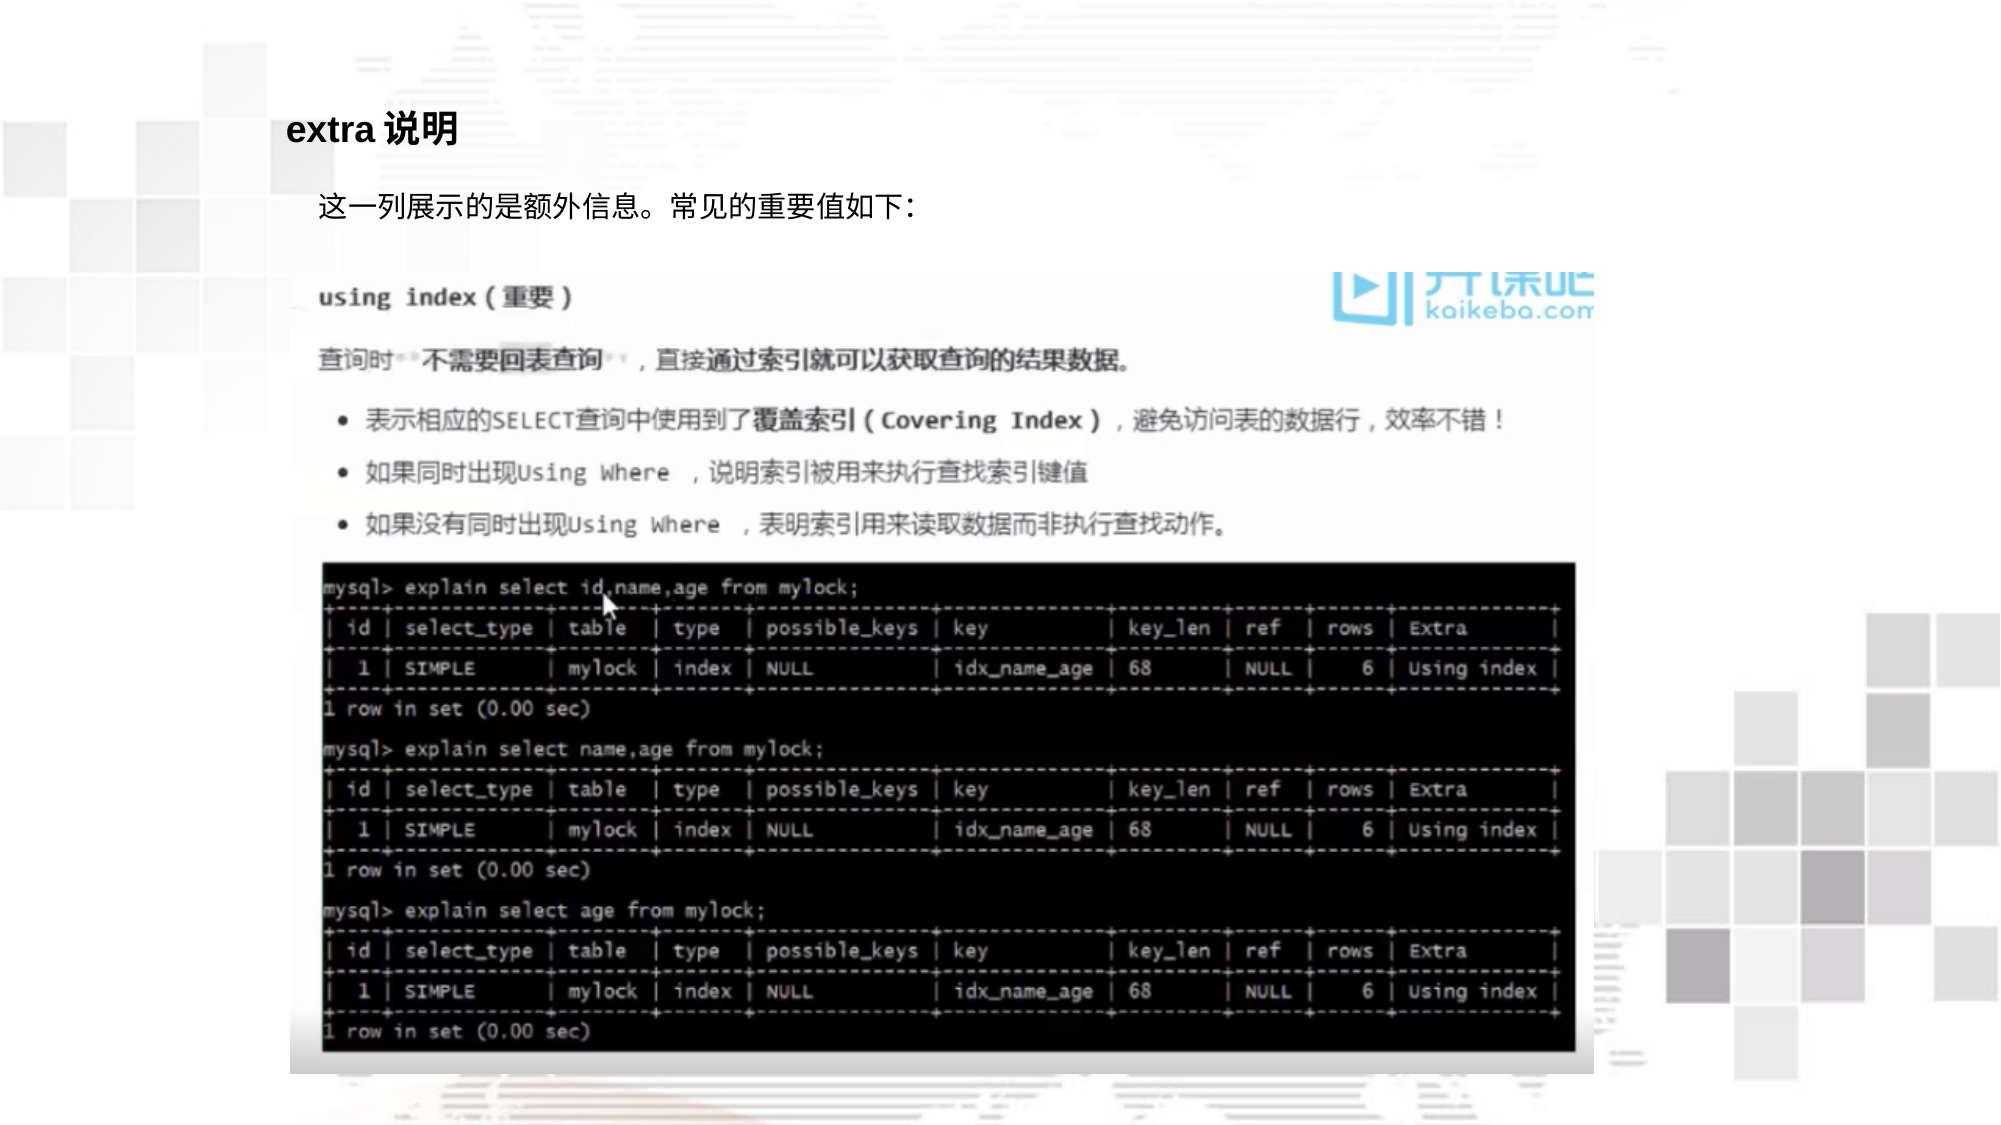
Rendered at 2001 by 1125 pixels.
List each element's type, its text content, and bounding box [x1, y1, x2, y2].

subtitle extra说明 [270, 93, 1730, 171]
text_box 这一列展示的是额外信息。常见的重要值如下： [304, 170, 948, 231]
picture [0, 0, 2000, 1125]
